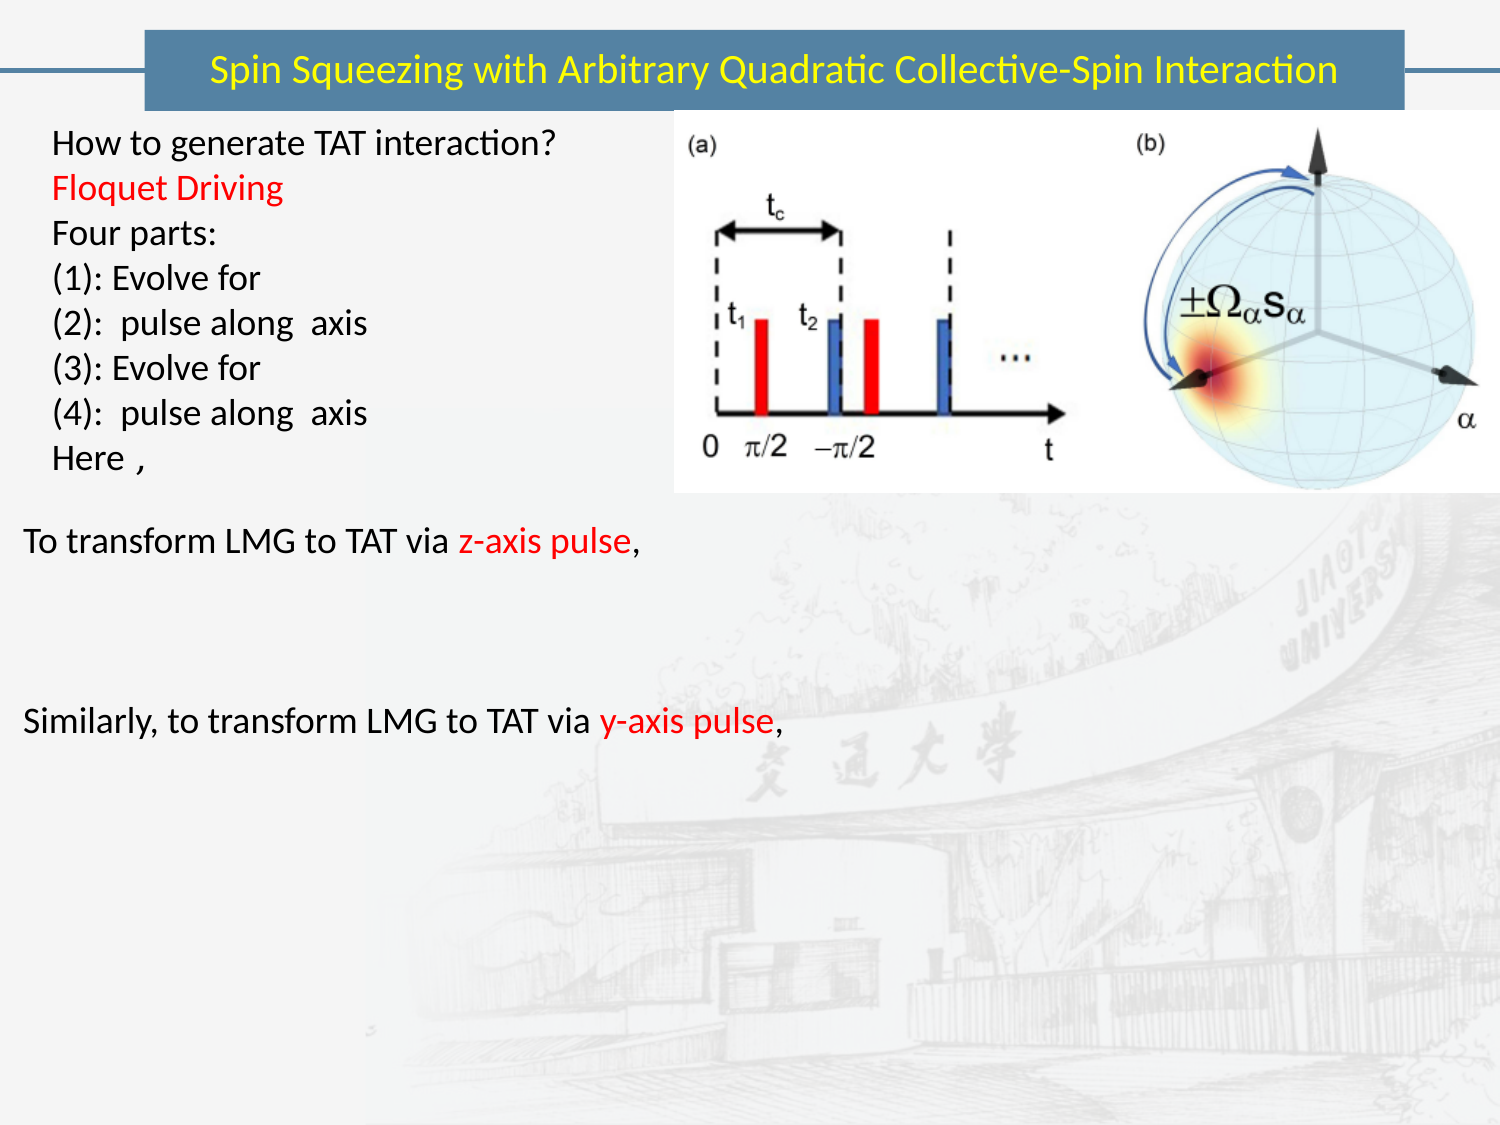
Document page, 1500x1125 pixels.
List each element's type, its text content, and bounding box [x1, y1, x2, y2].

text_box Spin Squeezing with Arbitrary Quadratic Collective-Spin Interaction [144, 29, 1405, 111]
picture [674, 110, 1500, 493]
